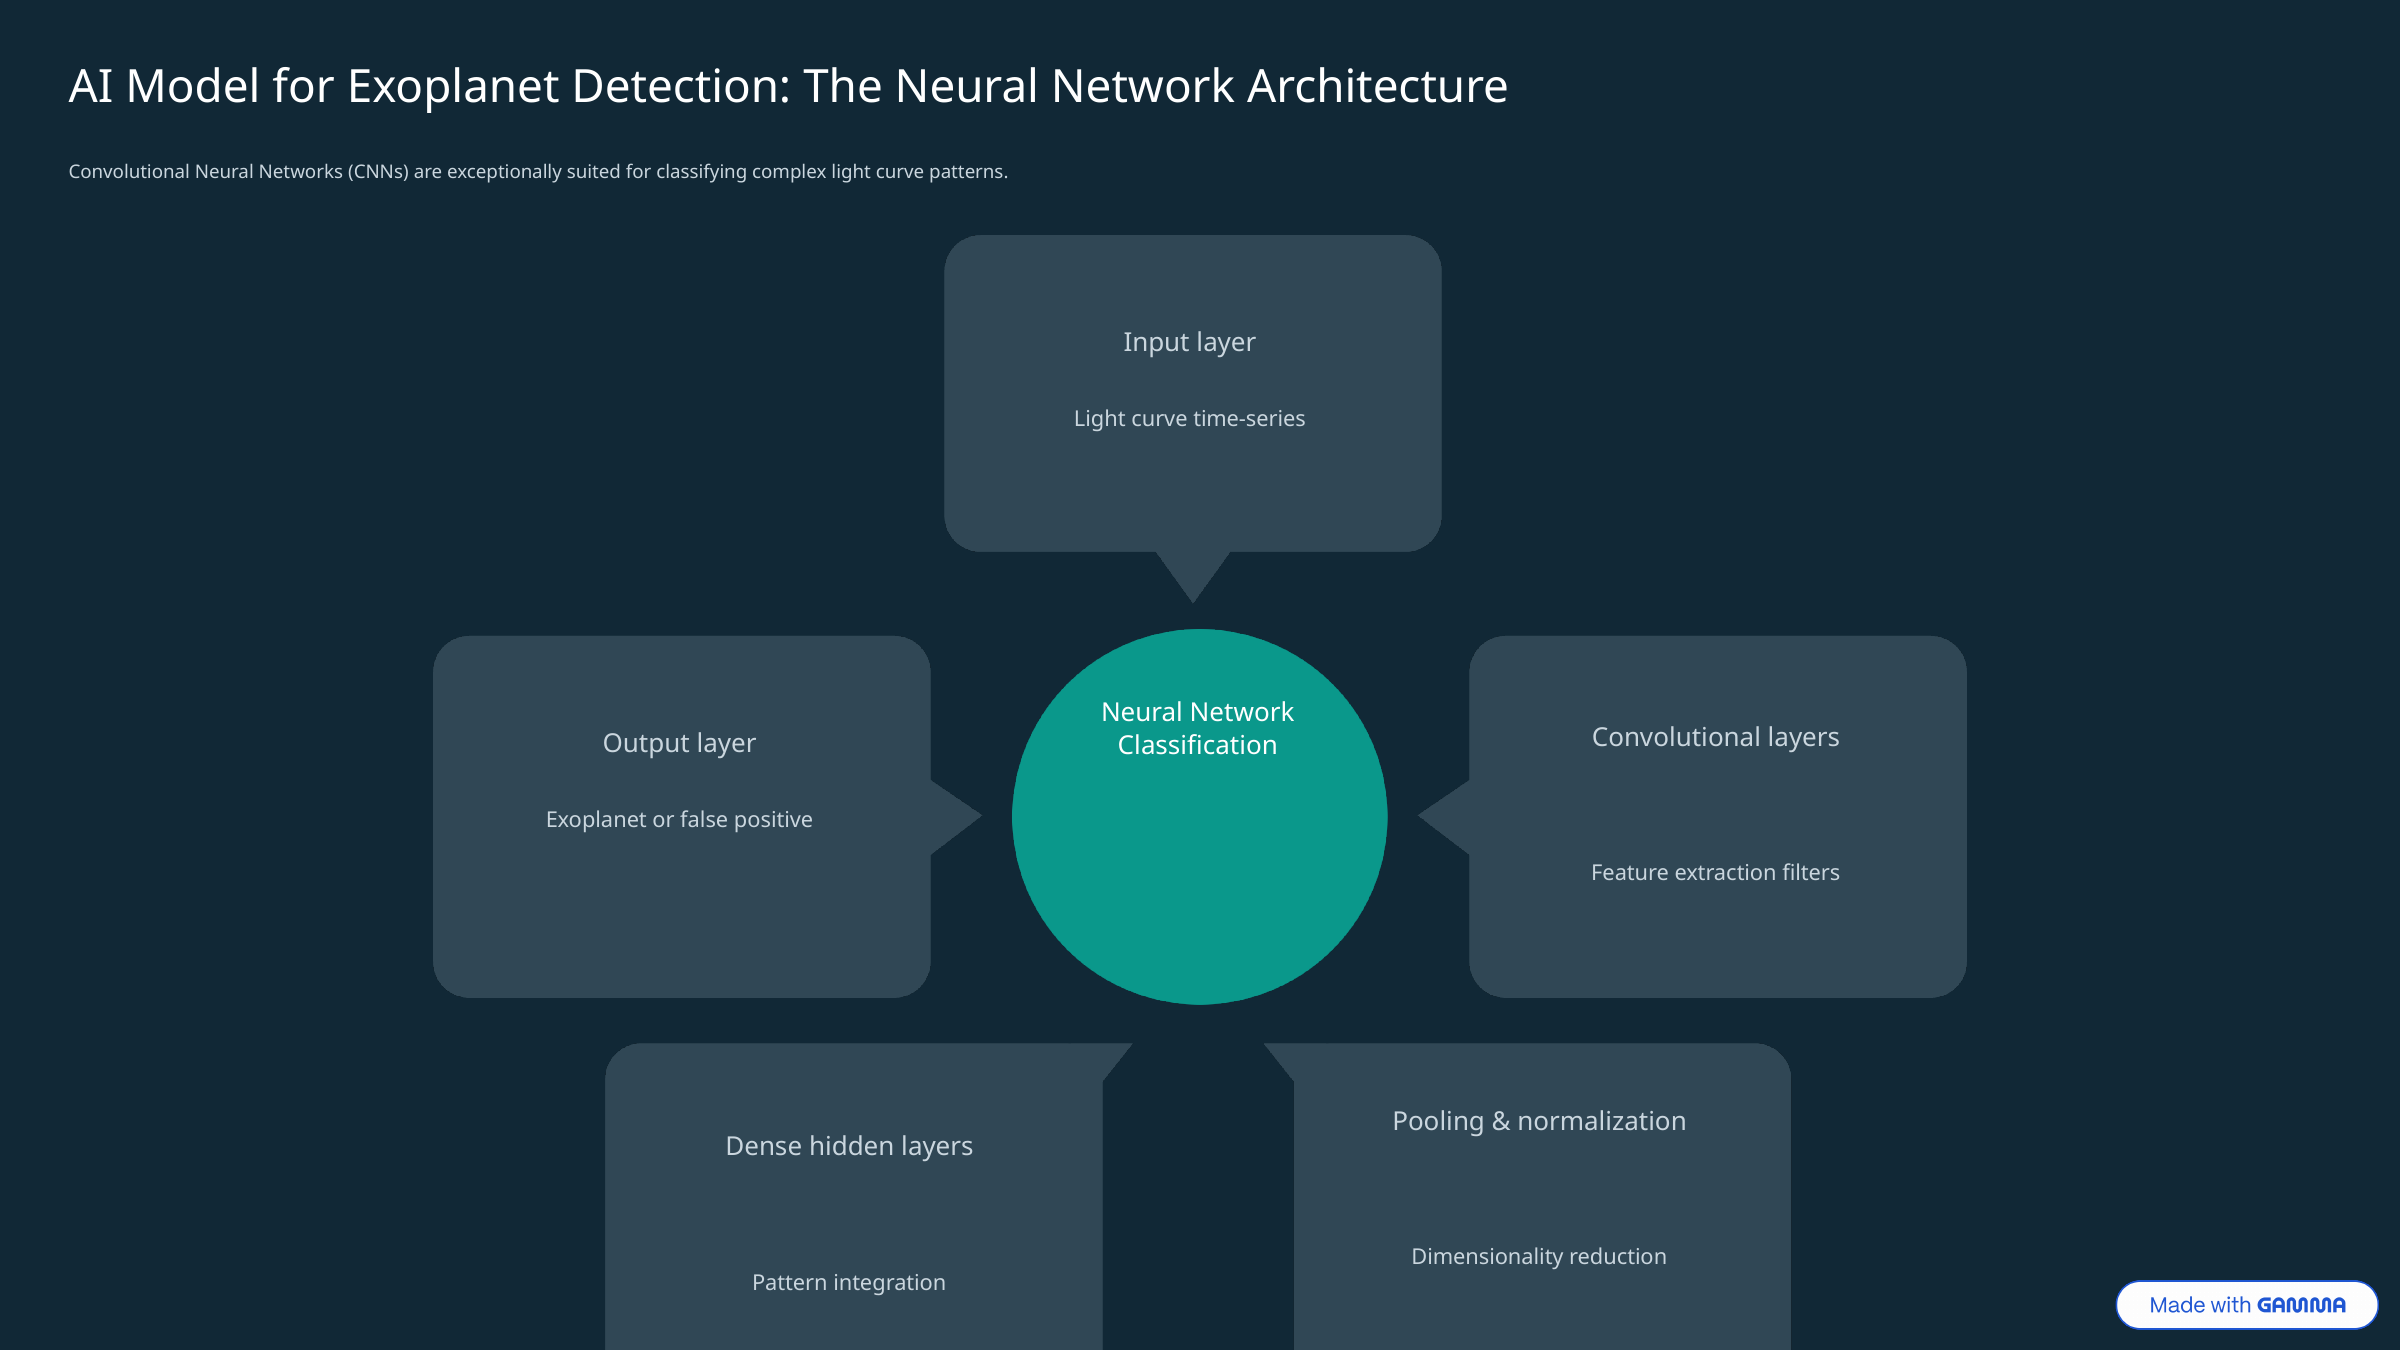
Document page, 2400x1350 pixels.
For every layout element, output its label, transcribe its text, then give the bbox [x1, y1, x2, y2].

text_box Convolutional Neural Networks (CNNs) are exceptionally suited for classifying complex light curve patterns. [68, 150, 2332, 183]
picture [2106, 1271, 2389, 1339]
picture [402, 204, 1998, 1350]
text_box AI Model for Exoplanet Detection: The Neural Network Architecture [68, 53, 1905, 112]
